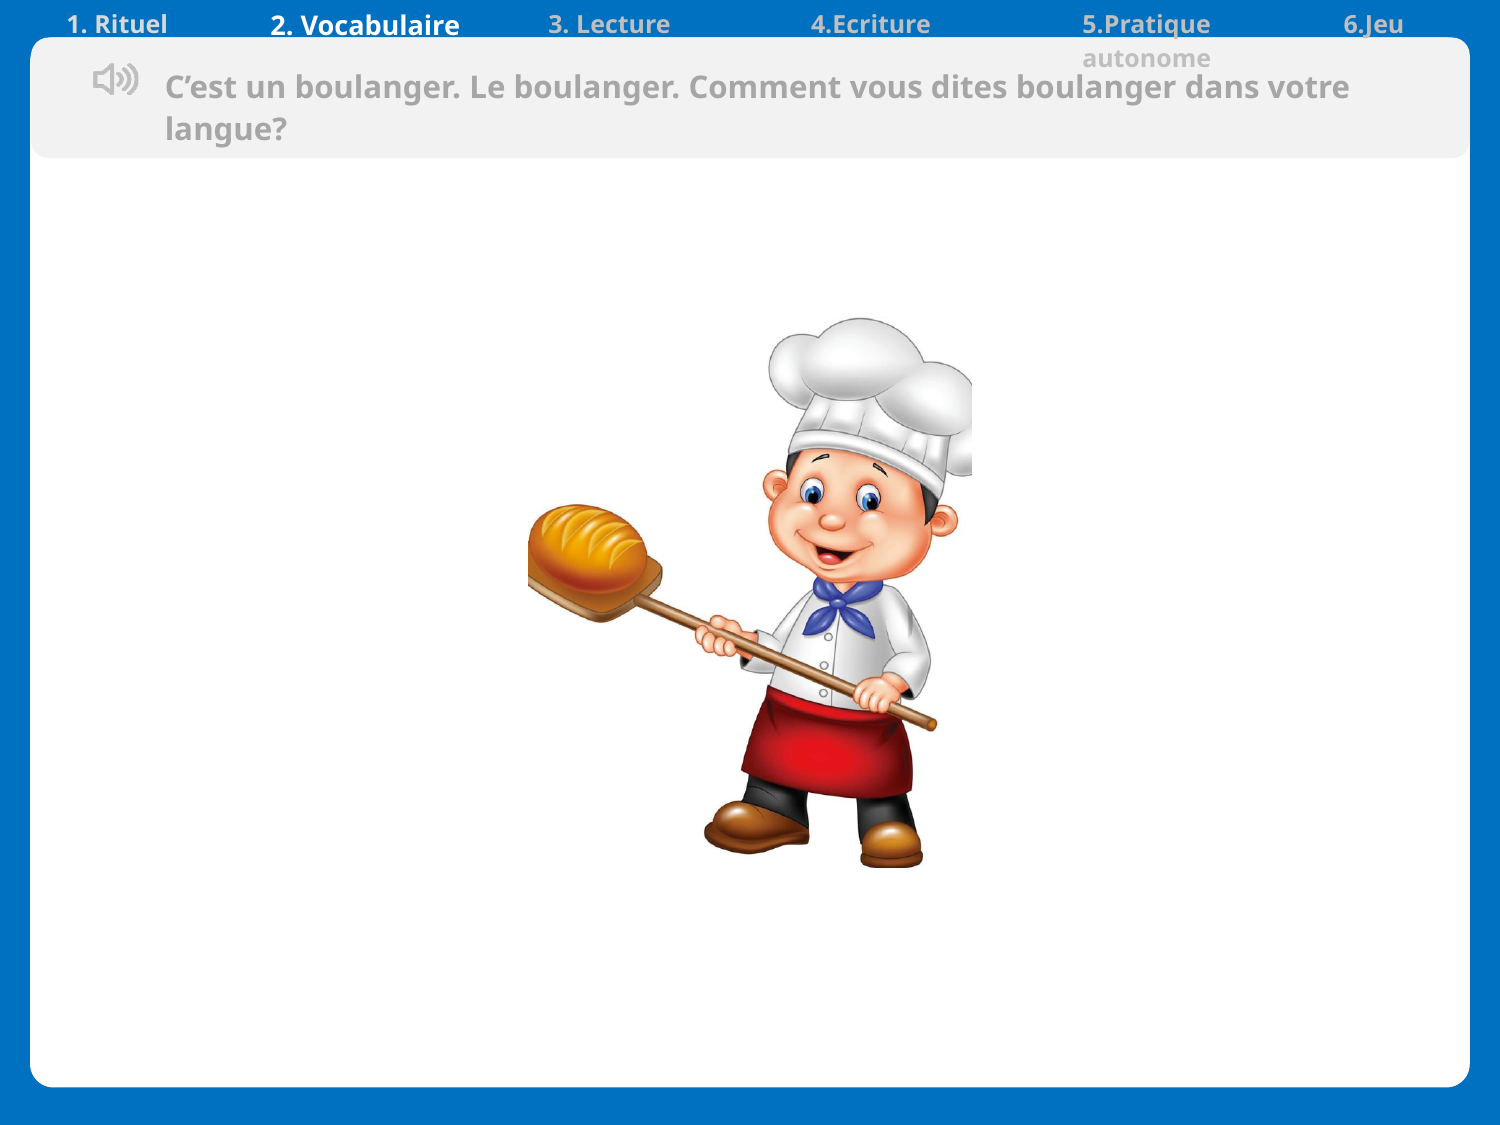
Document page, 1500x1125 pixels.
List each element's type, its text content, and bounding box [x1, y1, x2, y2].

text_box [29, 40, 1472, 161]
text_box C’est un boulanger. Le boulanger. Comment vous dites boulanger dans votre langue? [149, 55, 1407, 154]
table_header 1. Rituel [0, 0, 243, 82]
text_box [93, 82, 139, 95]
table_header 2. Vocabulaire [243, 0, 487, 55]
picture [528, 305, 972, 869]
table_header 5.Pratique autonome [1010, 0, 1283, 55]
text_box [27, 82, 1472, 1090]
text_box [0, 0, 1500, 1125]
table_header 3. Lecture [487, 0, 732, 55]
table_header 6.Jeu [1283, 0, 1465, 82]
table_header 4.Ecriture [732, 0, 1010, 55]
